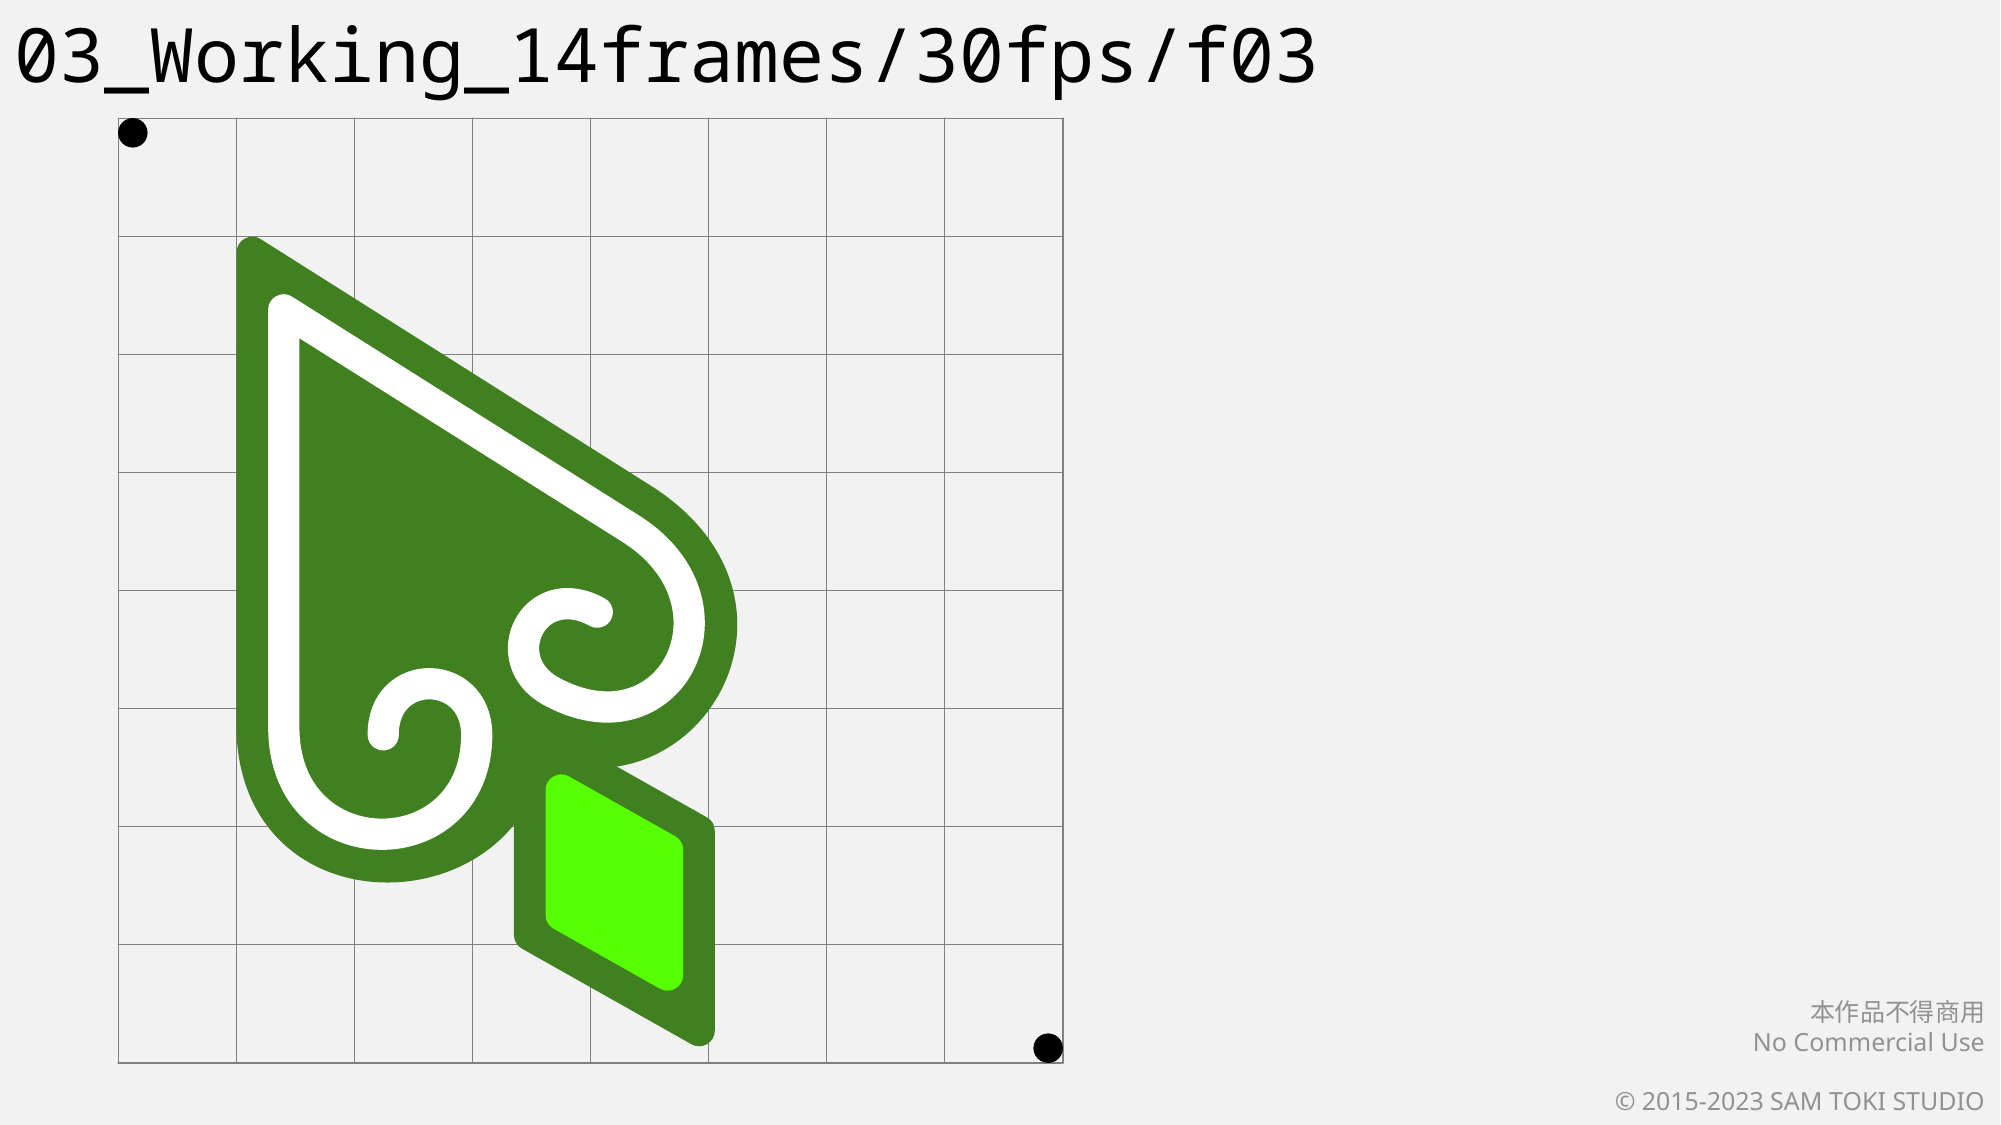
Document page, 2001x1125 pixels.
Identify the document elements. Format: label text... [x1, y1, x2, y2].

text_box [118, 118, 1063, 1063]
text_box 03_Working_14frames/30fps/f03 [0, 0, 1772, 105]
